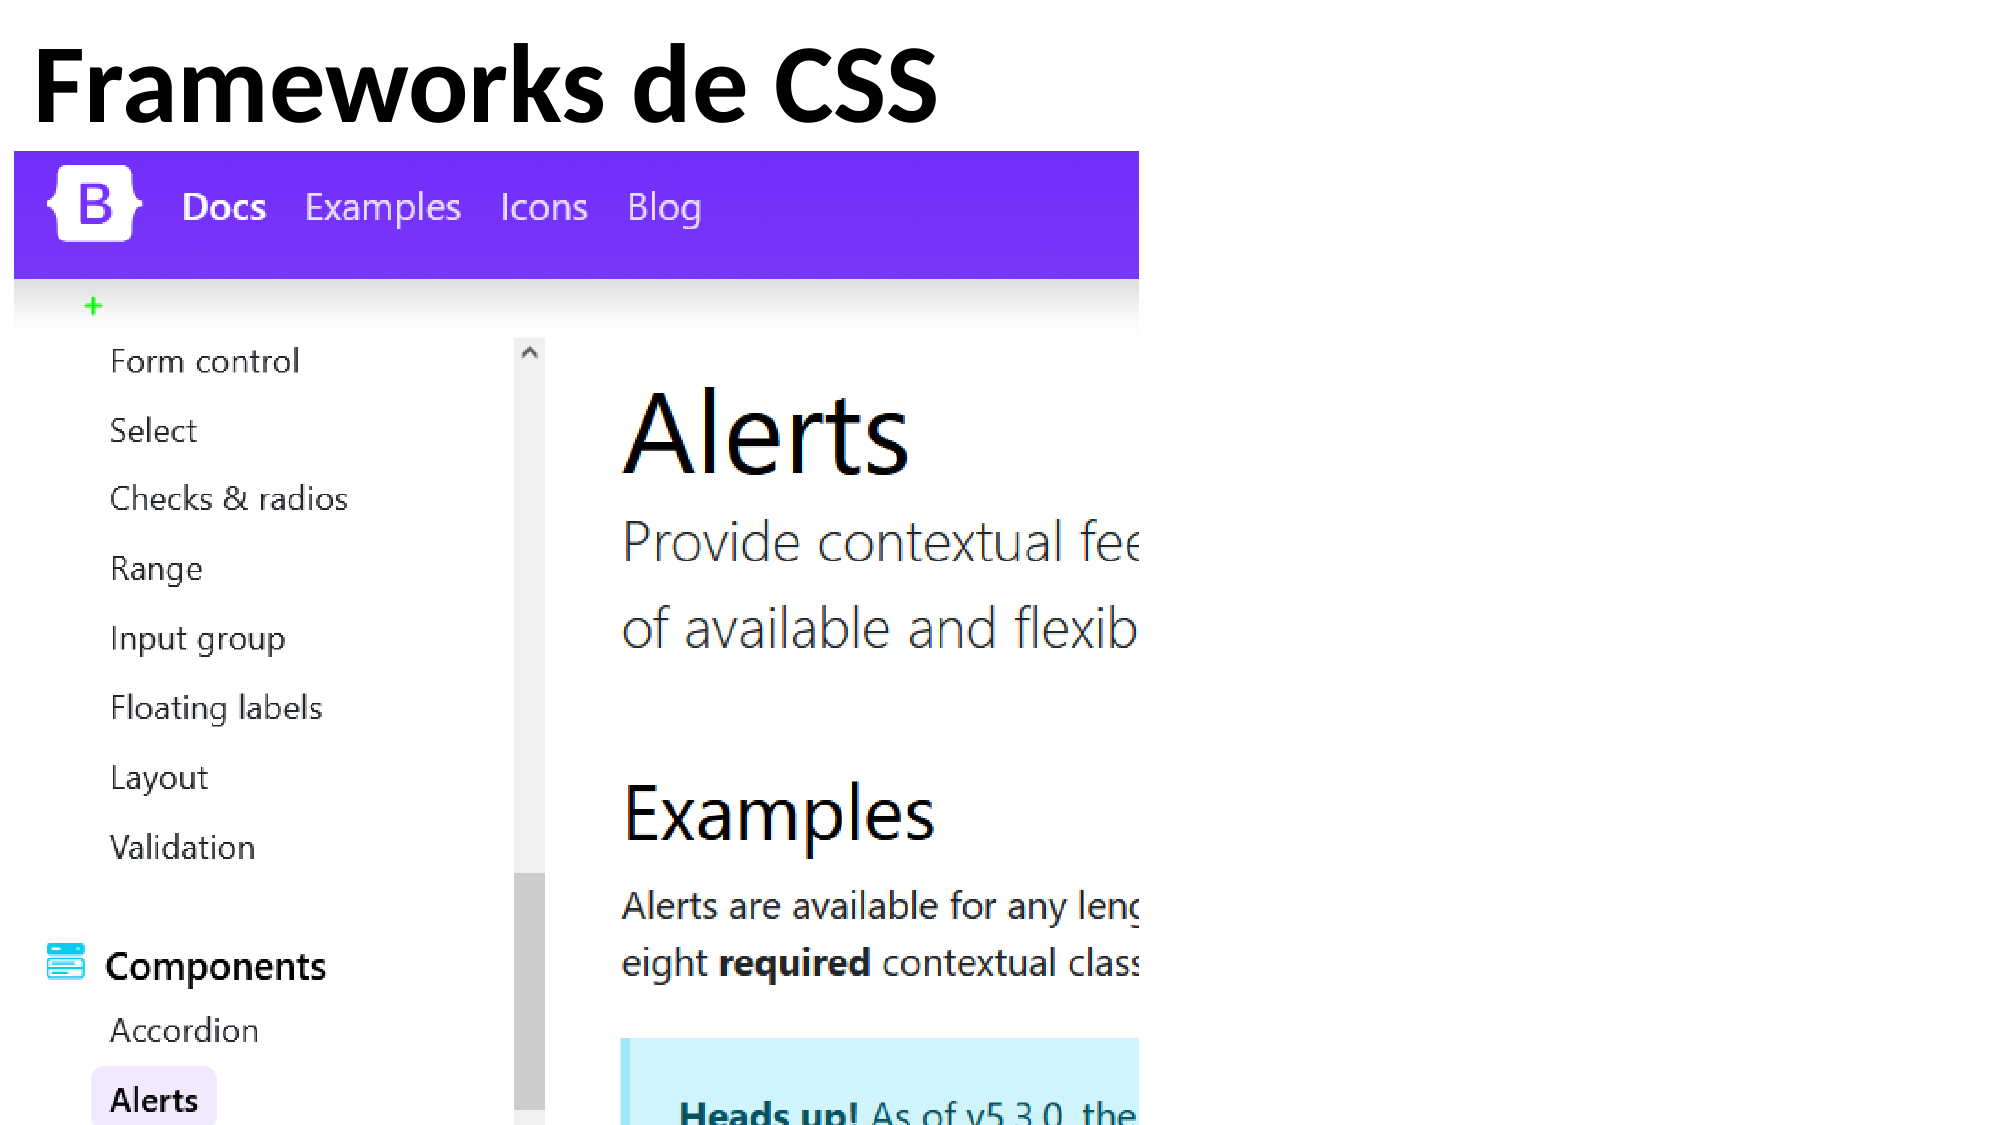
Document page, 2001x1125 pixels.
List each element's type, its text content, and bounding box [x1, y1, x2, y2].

text_box Frameworks de CSS [18, 3, 957, 151]
picture [14, 151, 1139, 1125]
